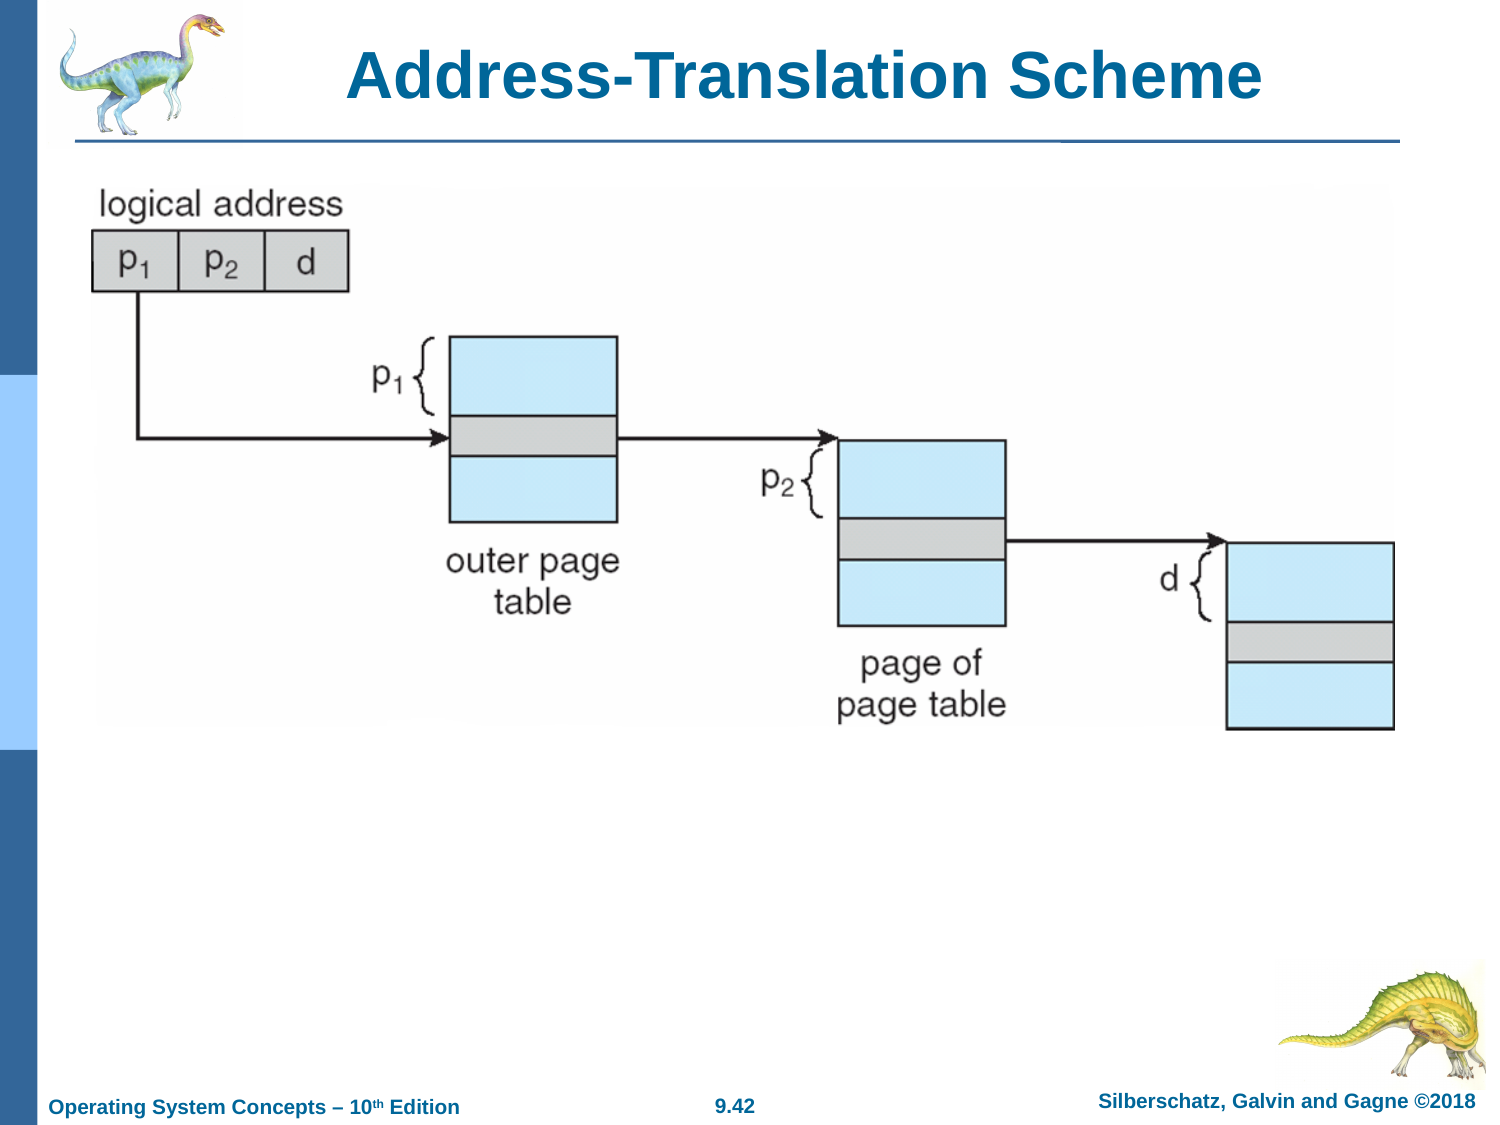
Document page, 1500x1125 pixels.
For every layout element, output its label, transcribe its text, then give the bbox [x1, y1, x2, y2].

picture [1275, 959, 1486, 1090]
picture [46, 0, 243, 149]
title Address-Translation Scheme [185, 24, 1425, 120]
picture [90, 181, 1395, 732]
